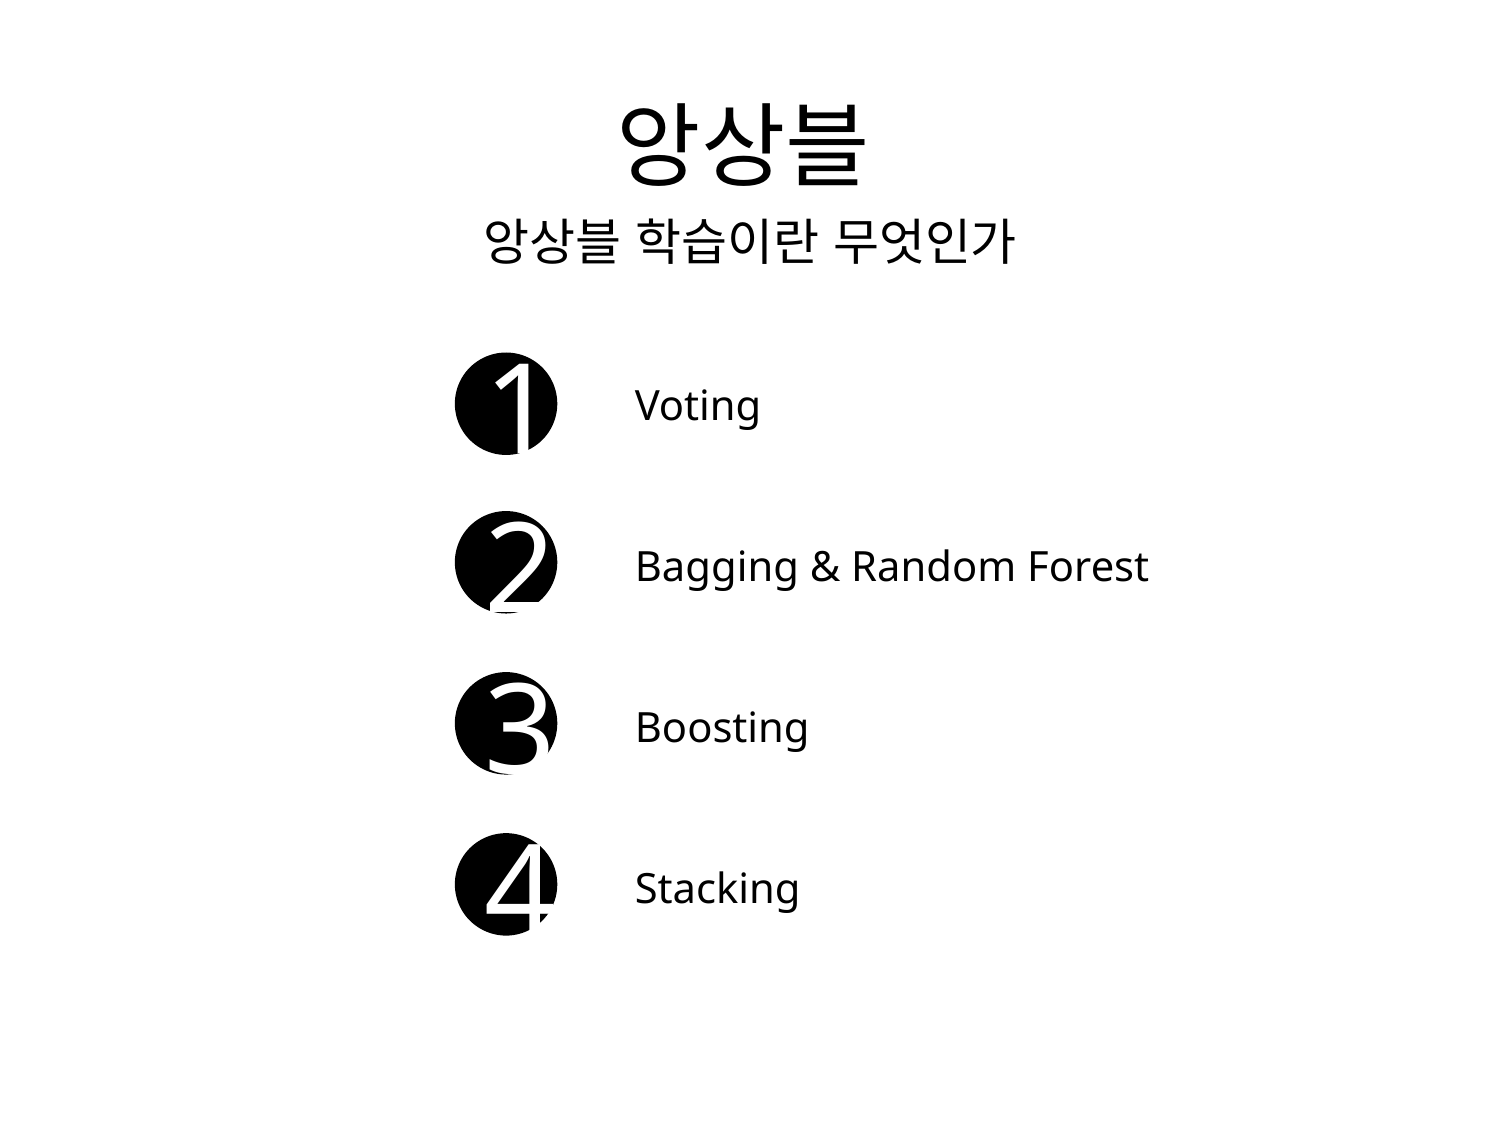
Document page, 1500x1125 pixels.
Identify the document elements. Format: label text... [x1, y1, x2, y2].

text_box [454, 325, 1500, 482]
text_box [454, 809, 1500, 965]
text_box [454, 648, 1500, 804]
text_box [454, 486, 1500, 643]
title 앙상블 [68, 49, 1419, 194]
text_box 앙상블 학습이란 무엇인가 [0, 194, 1500, 286]
